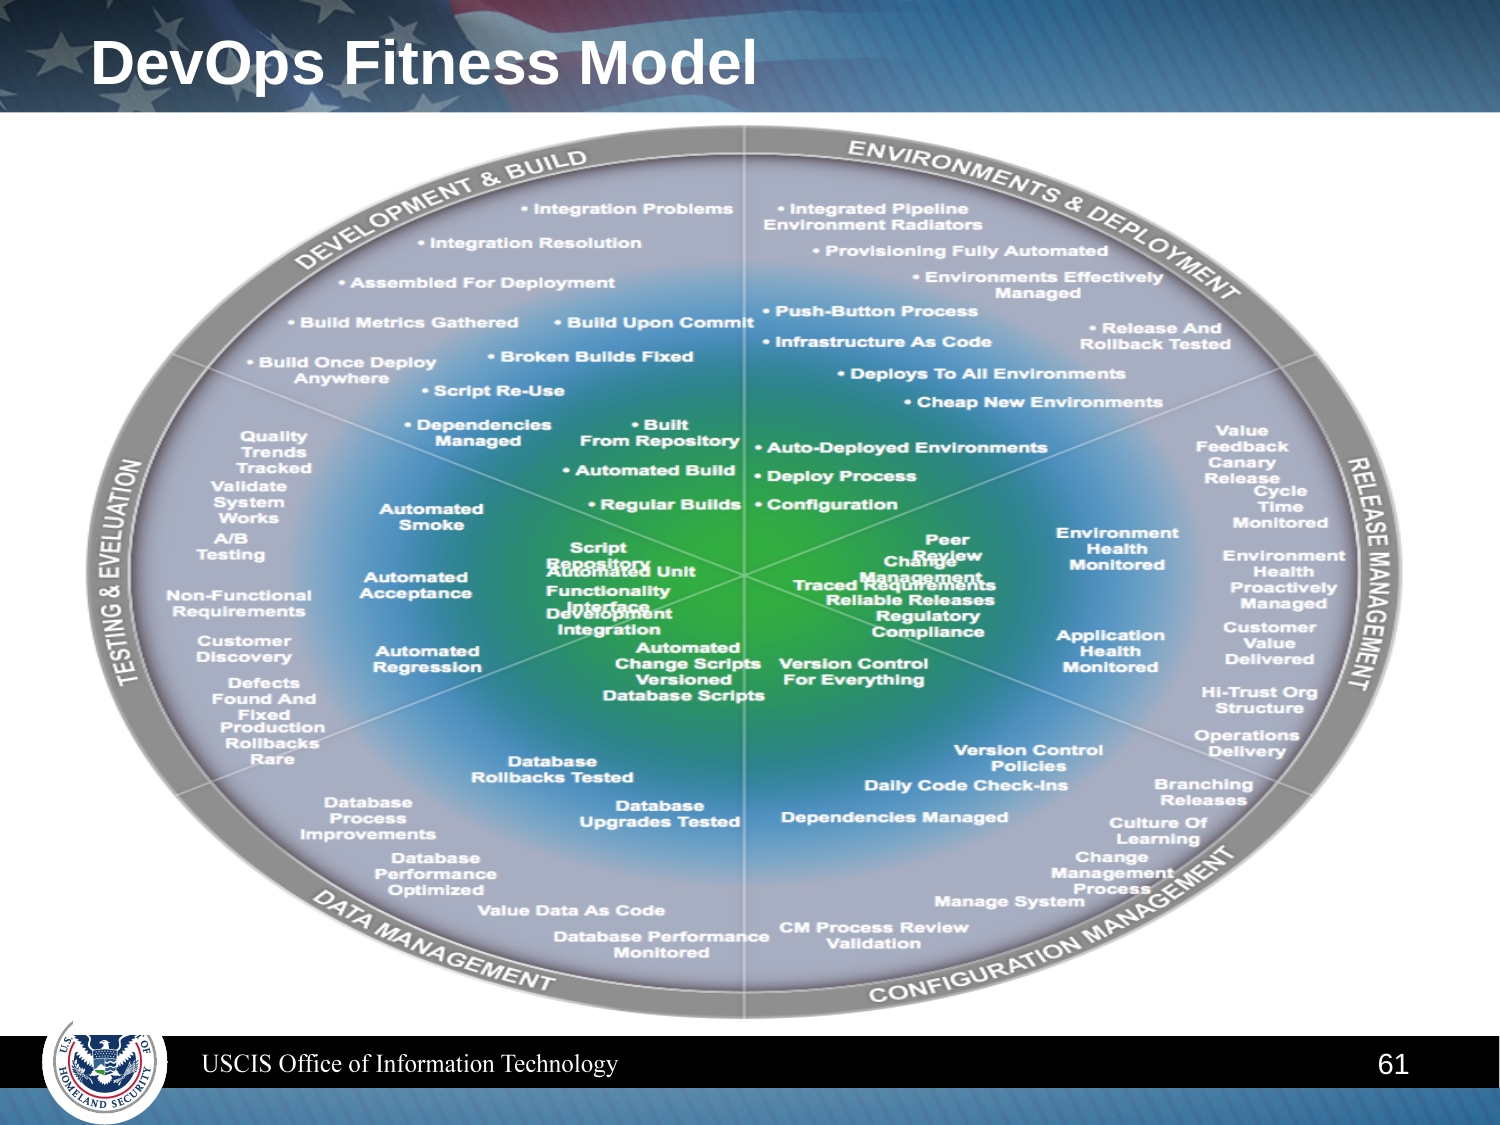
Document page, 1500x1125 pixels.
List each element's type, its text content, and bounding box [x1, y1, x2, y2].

slide_number 61 [1074, 1037, 1425, 1090]
picture [0, 0, 1500, 112]
title DevOps Fitness Model [75, 0, 1425, 106]
picture [0, 115, 1500, 1125]
